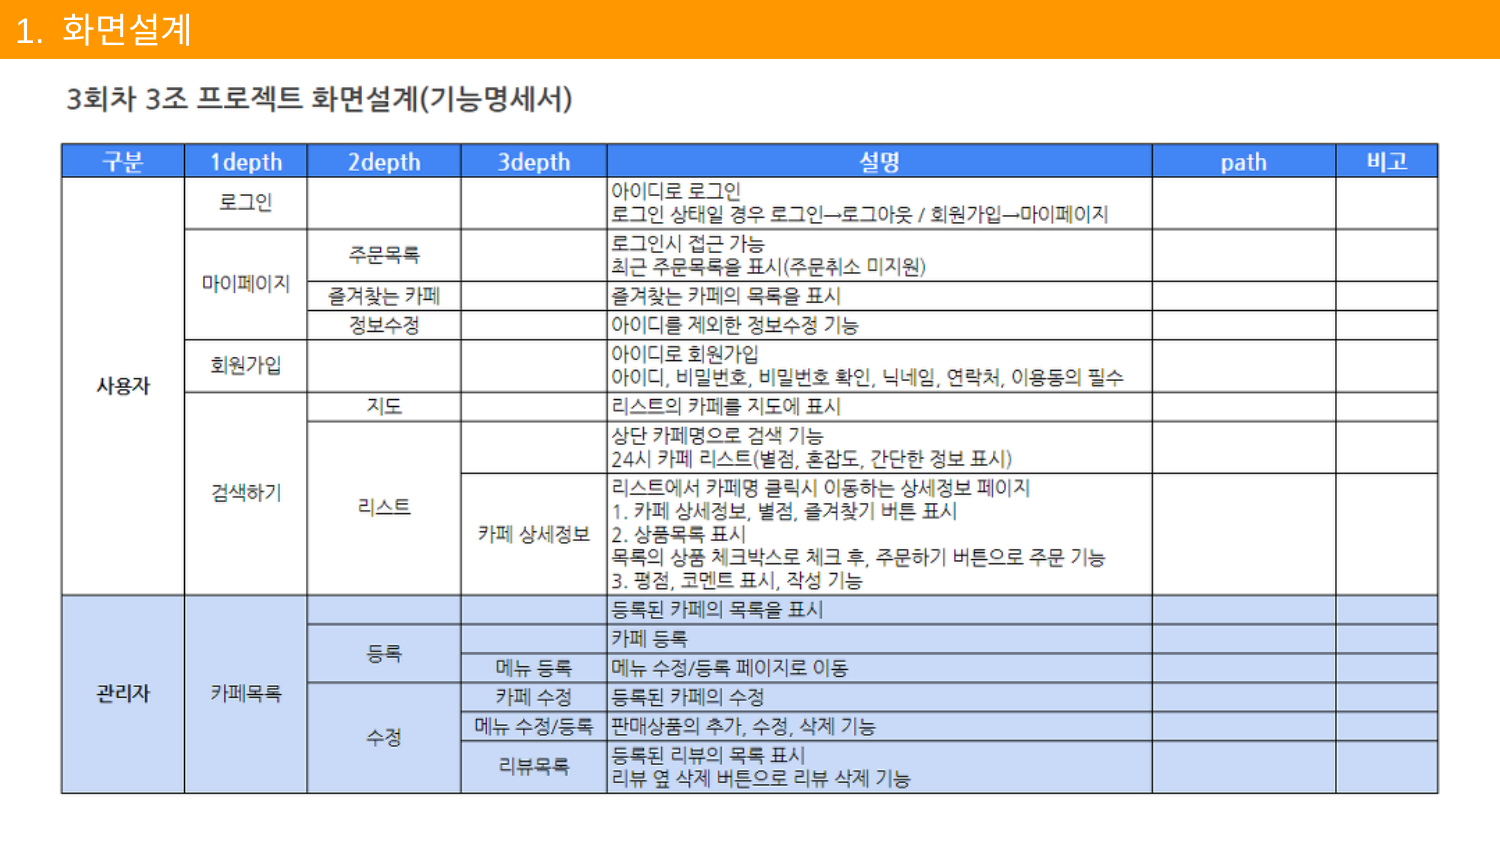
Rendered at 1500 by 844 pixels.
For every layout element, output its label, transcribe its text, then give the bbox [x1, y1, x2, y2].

picture [38, 60, 1462, 822]
text_box 1. 화면설계 [0, 0, 1500, 59]
